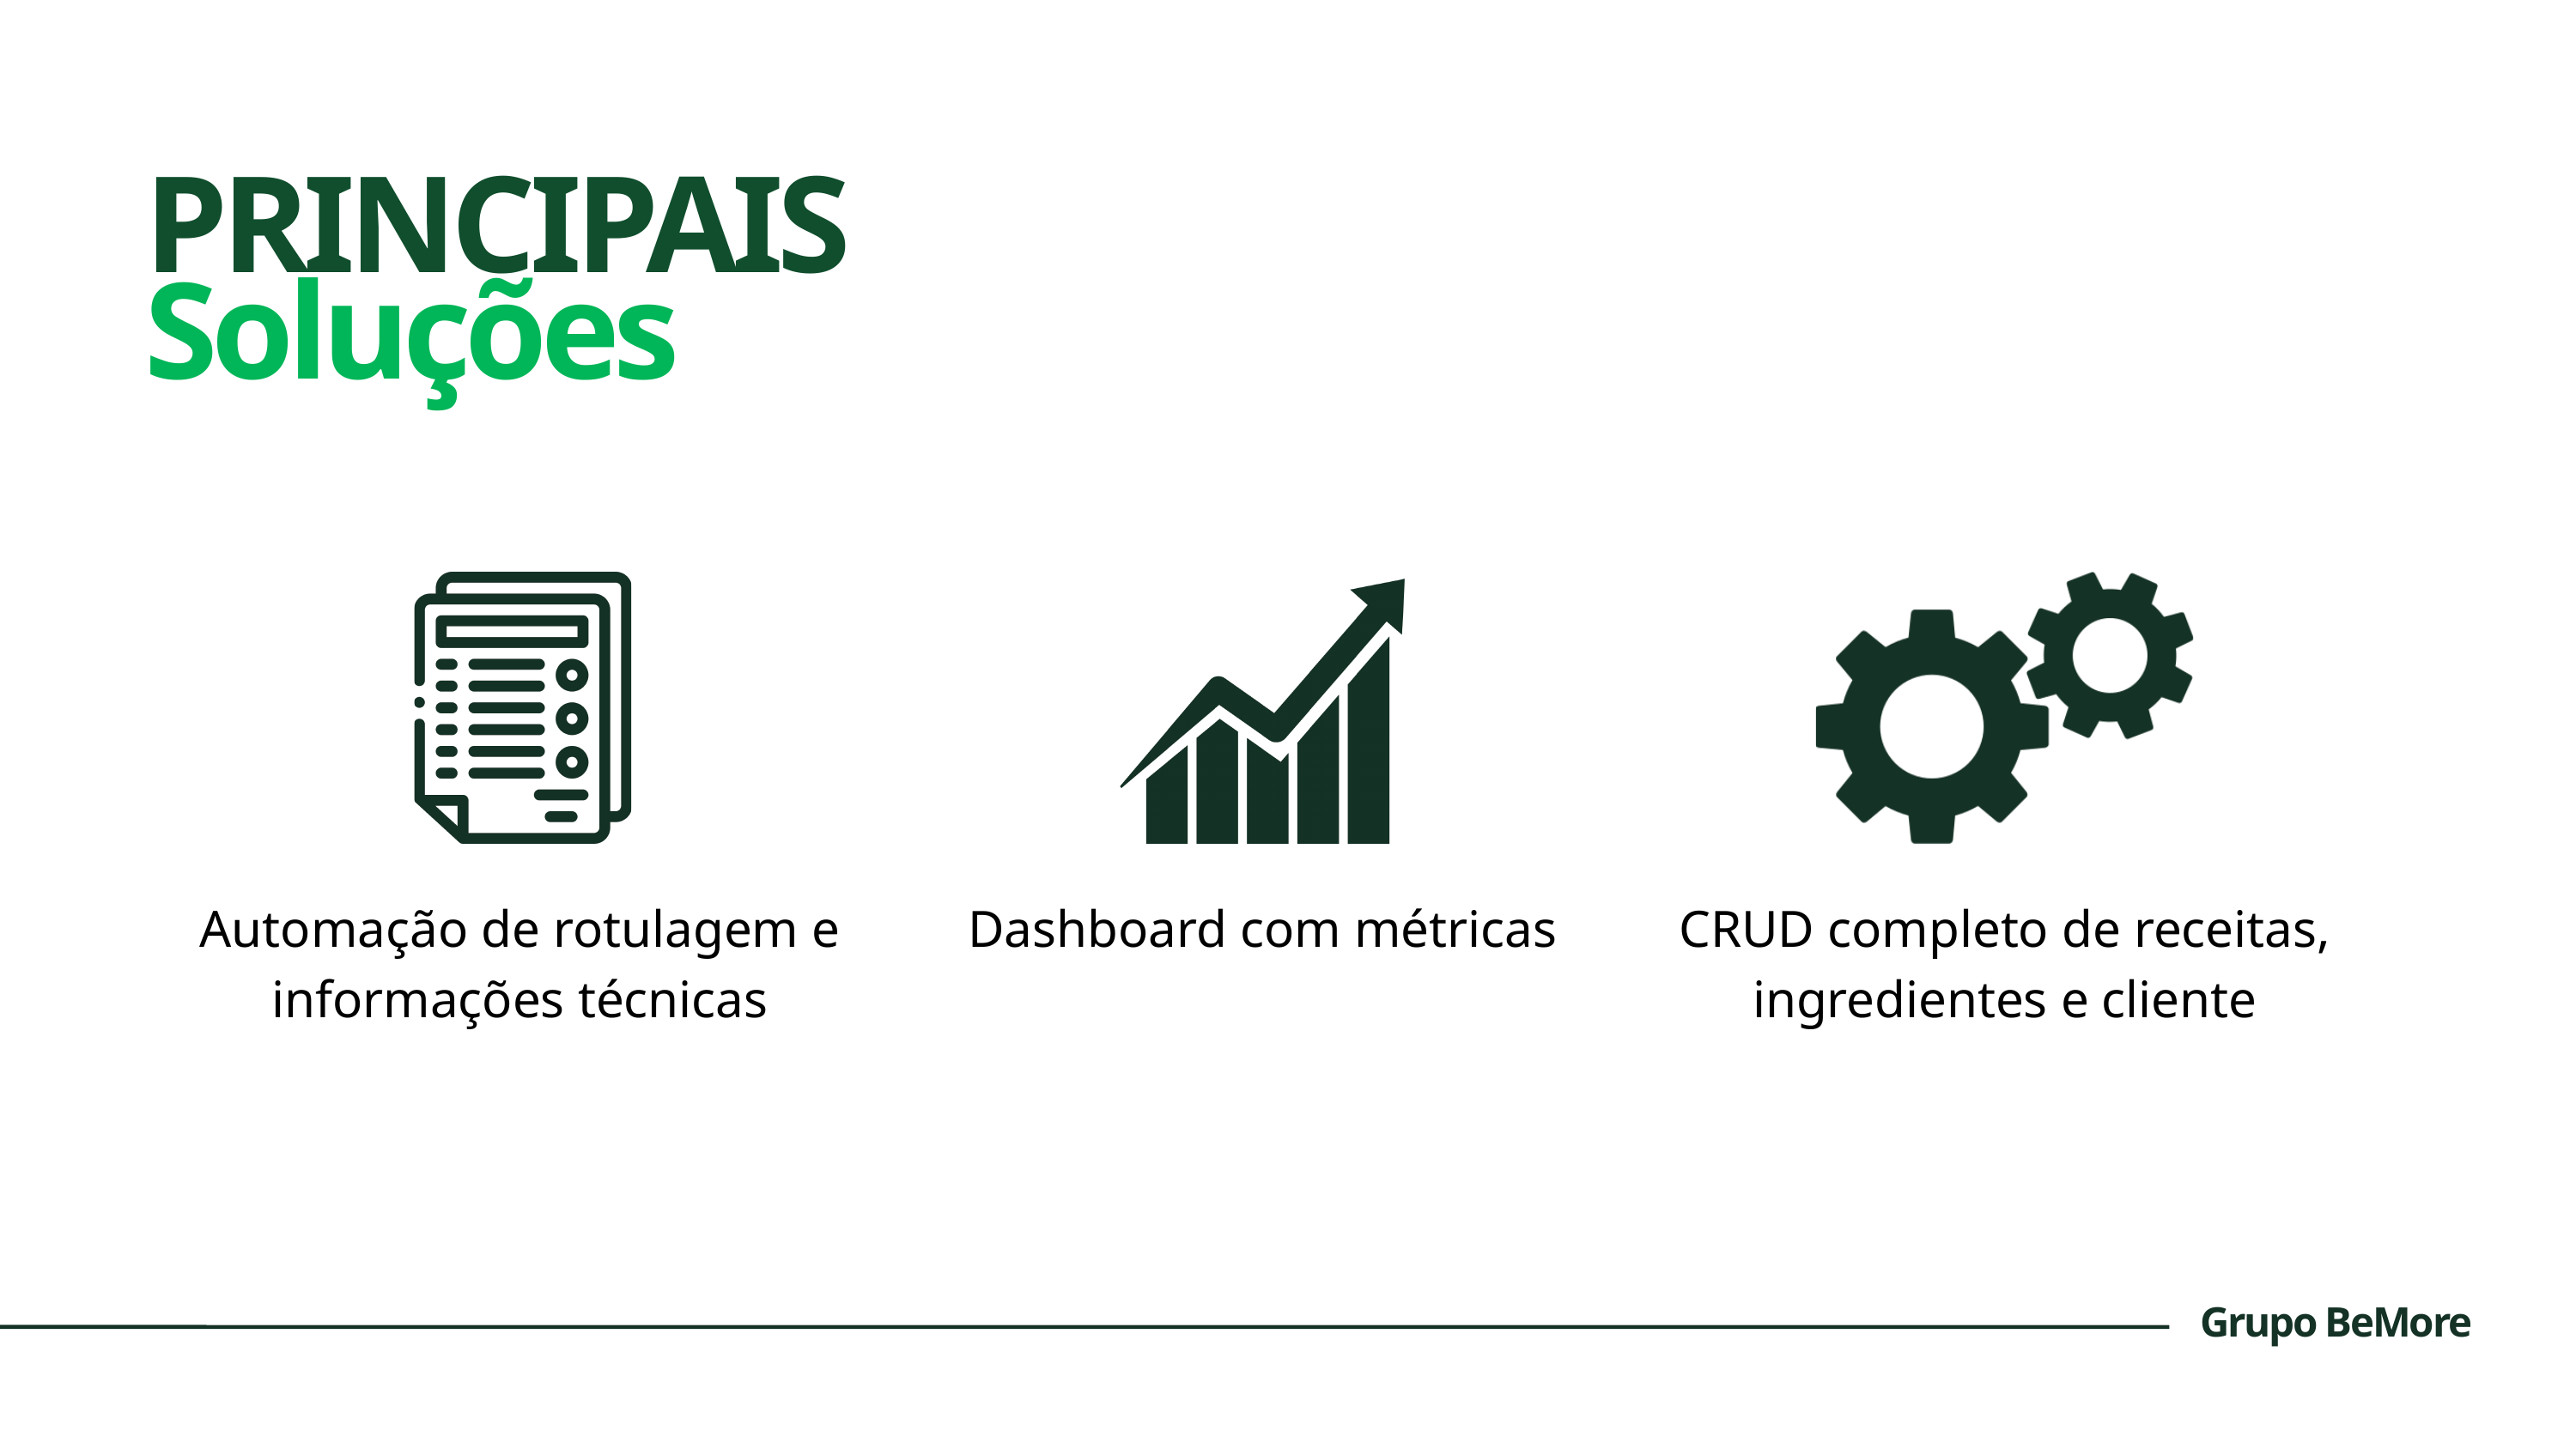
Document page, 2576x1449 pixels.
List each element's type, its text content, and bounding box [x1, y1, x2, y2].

text_box Dashboard com métricas [922, 887, 1602, 958]
text_box [1120, 579, 1405, 844]
text_box [1815, 572, 2194, 844]
text_box Automação de rotulagem e informações técnicas [179, 887, 860, 1028]
text_box PRINCIPAIS [144, 112, 1037, 300]
text_box CRUD completo de receitas, ingredientes e cliente [1664, 887, 2345, 1028]
text_box Soluções [144, 300, 981, 406]
text_box [414, 572, 632, 844]
text_box Grupo BeMore [2075, 1288, 2473, 1345]
